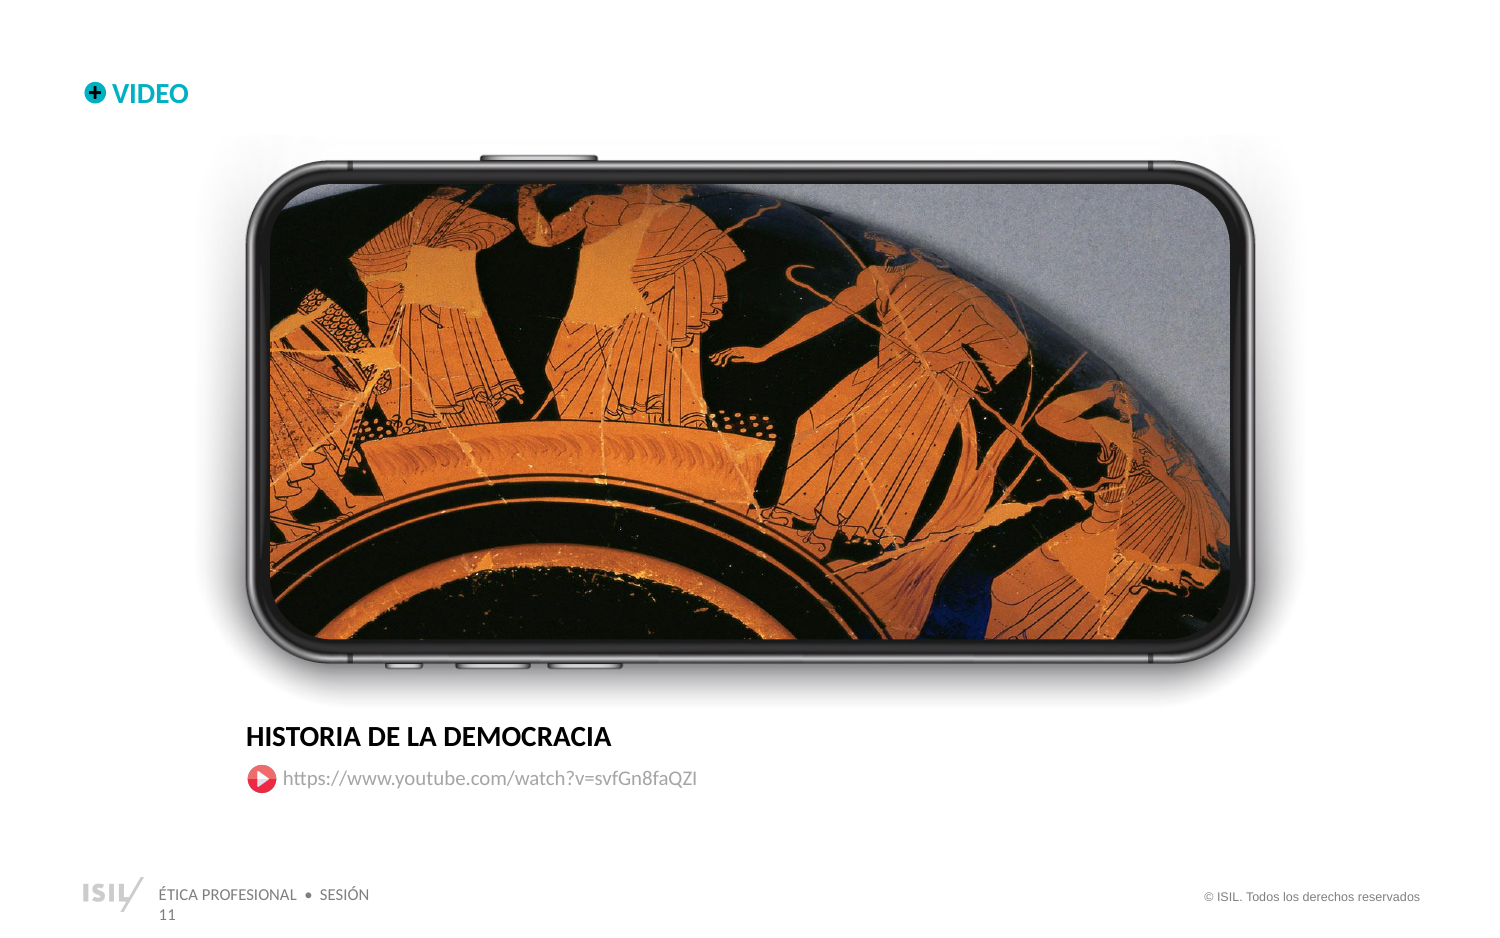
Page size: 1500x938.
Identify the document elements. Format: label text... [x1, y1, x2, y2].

text_box VIDEO [112, 78, 202, 111]
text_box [84, 81, 107, 104]
picture [126, 135, 1376, 794]
text_box HISTORIA DE LA DEMOCRACIA https://www.youtube.com/watch?v=svfGn8faQZI [282, 772, 1231, 790]
